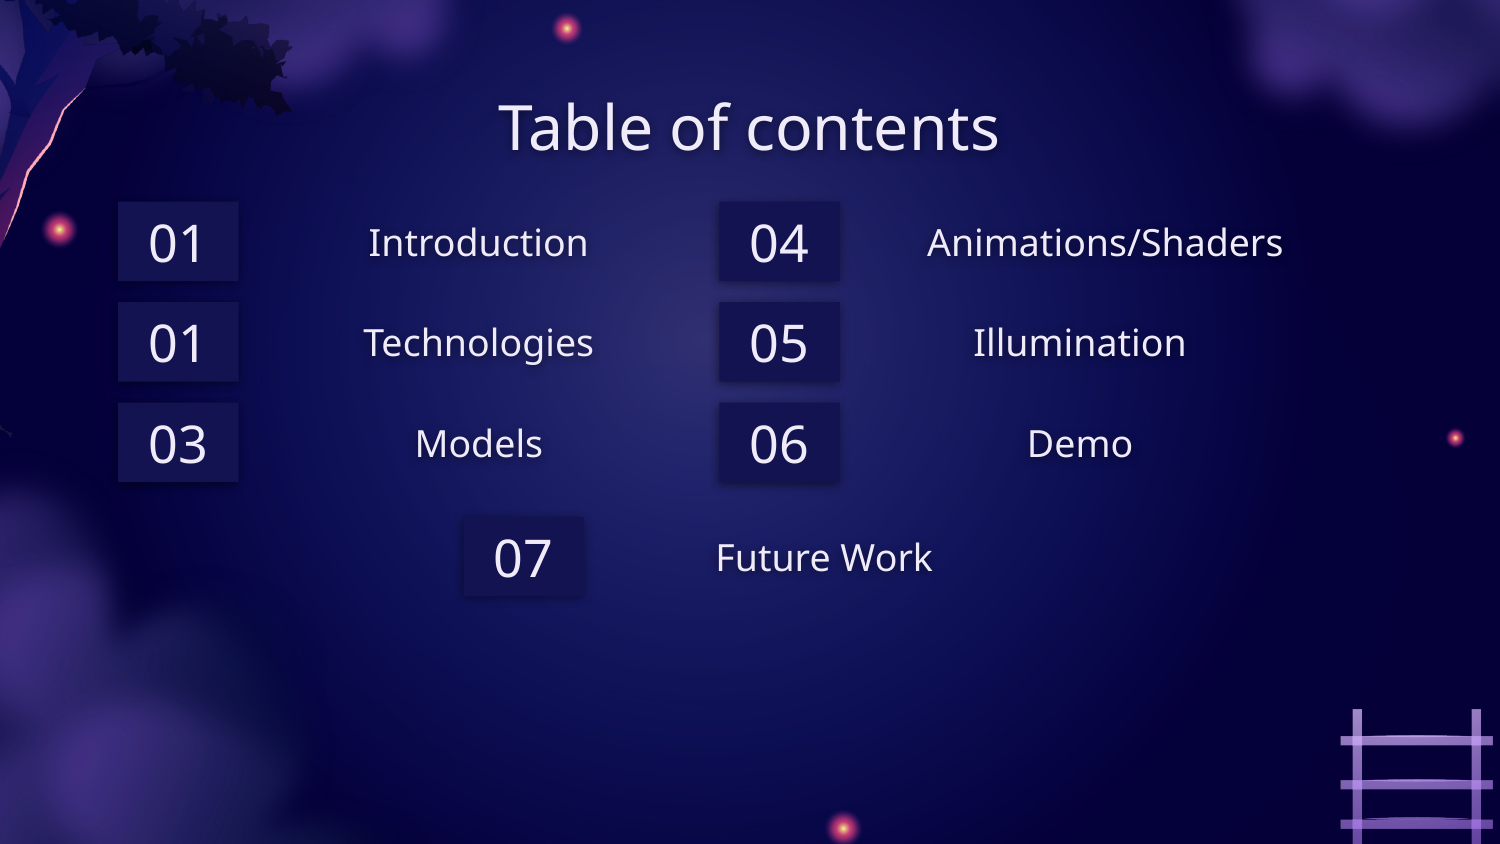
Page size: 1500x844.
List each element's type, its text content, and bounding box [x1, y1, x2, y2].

title Table of contents [118, 72, 1382, 167]
subtitle Demo [868, 402, 1293, 483]
picture [0, 0, 1500, 844]
title 03 [118, 402, 239, 483]
subtitle Introduction [266, 201, 692, 282]
title 06 [719, 402, 840, 483]
title 05 [719, 302, 840, 382]
subtitle Illumination [868, 302, 1293, 382]
subtitle Technologies [266, 302, 692, 382]
subtitle Models [266, 402, 692, 483]
subtitle Future Work [612, 516, 1037, 597]
title 01 [118, 201, 239, 282]
title 07 [463, 516, 584, 597]
title 01 [118, 302, 239, 382]
title 04 [719, 201, 840, 282]
subtitle Animations/Shaders [868, 201, 1344, 282]
